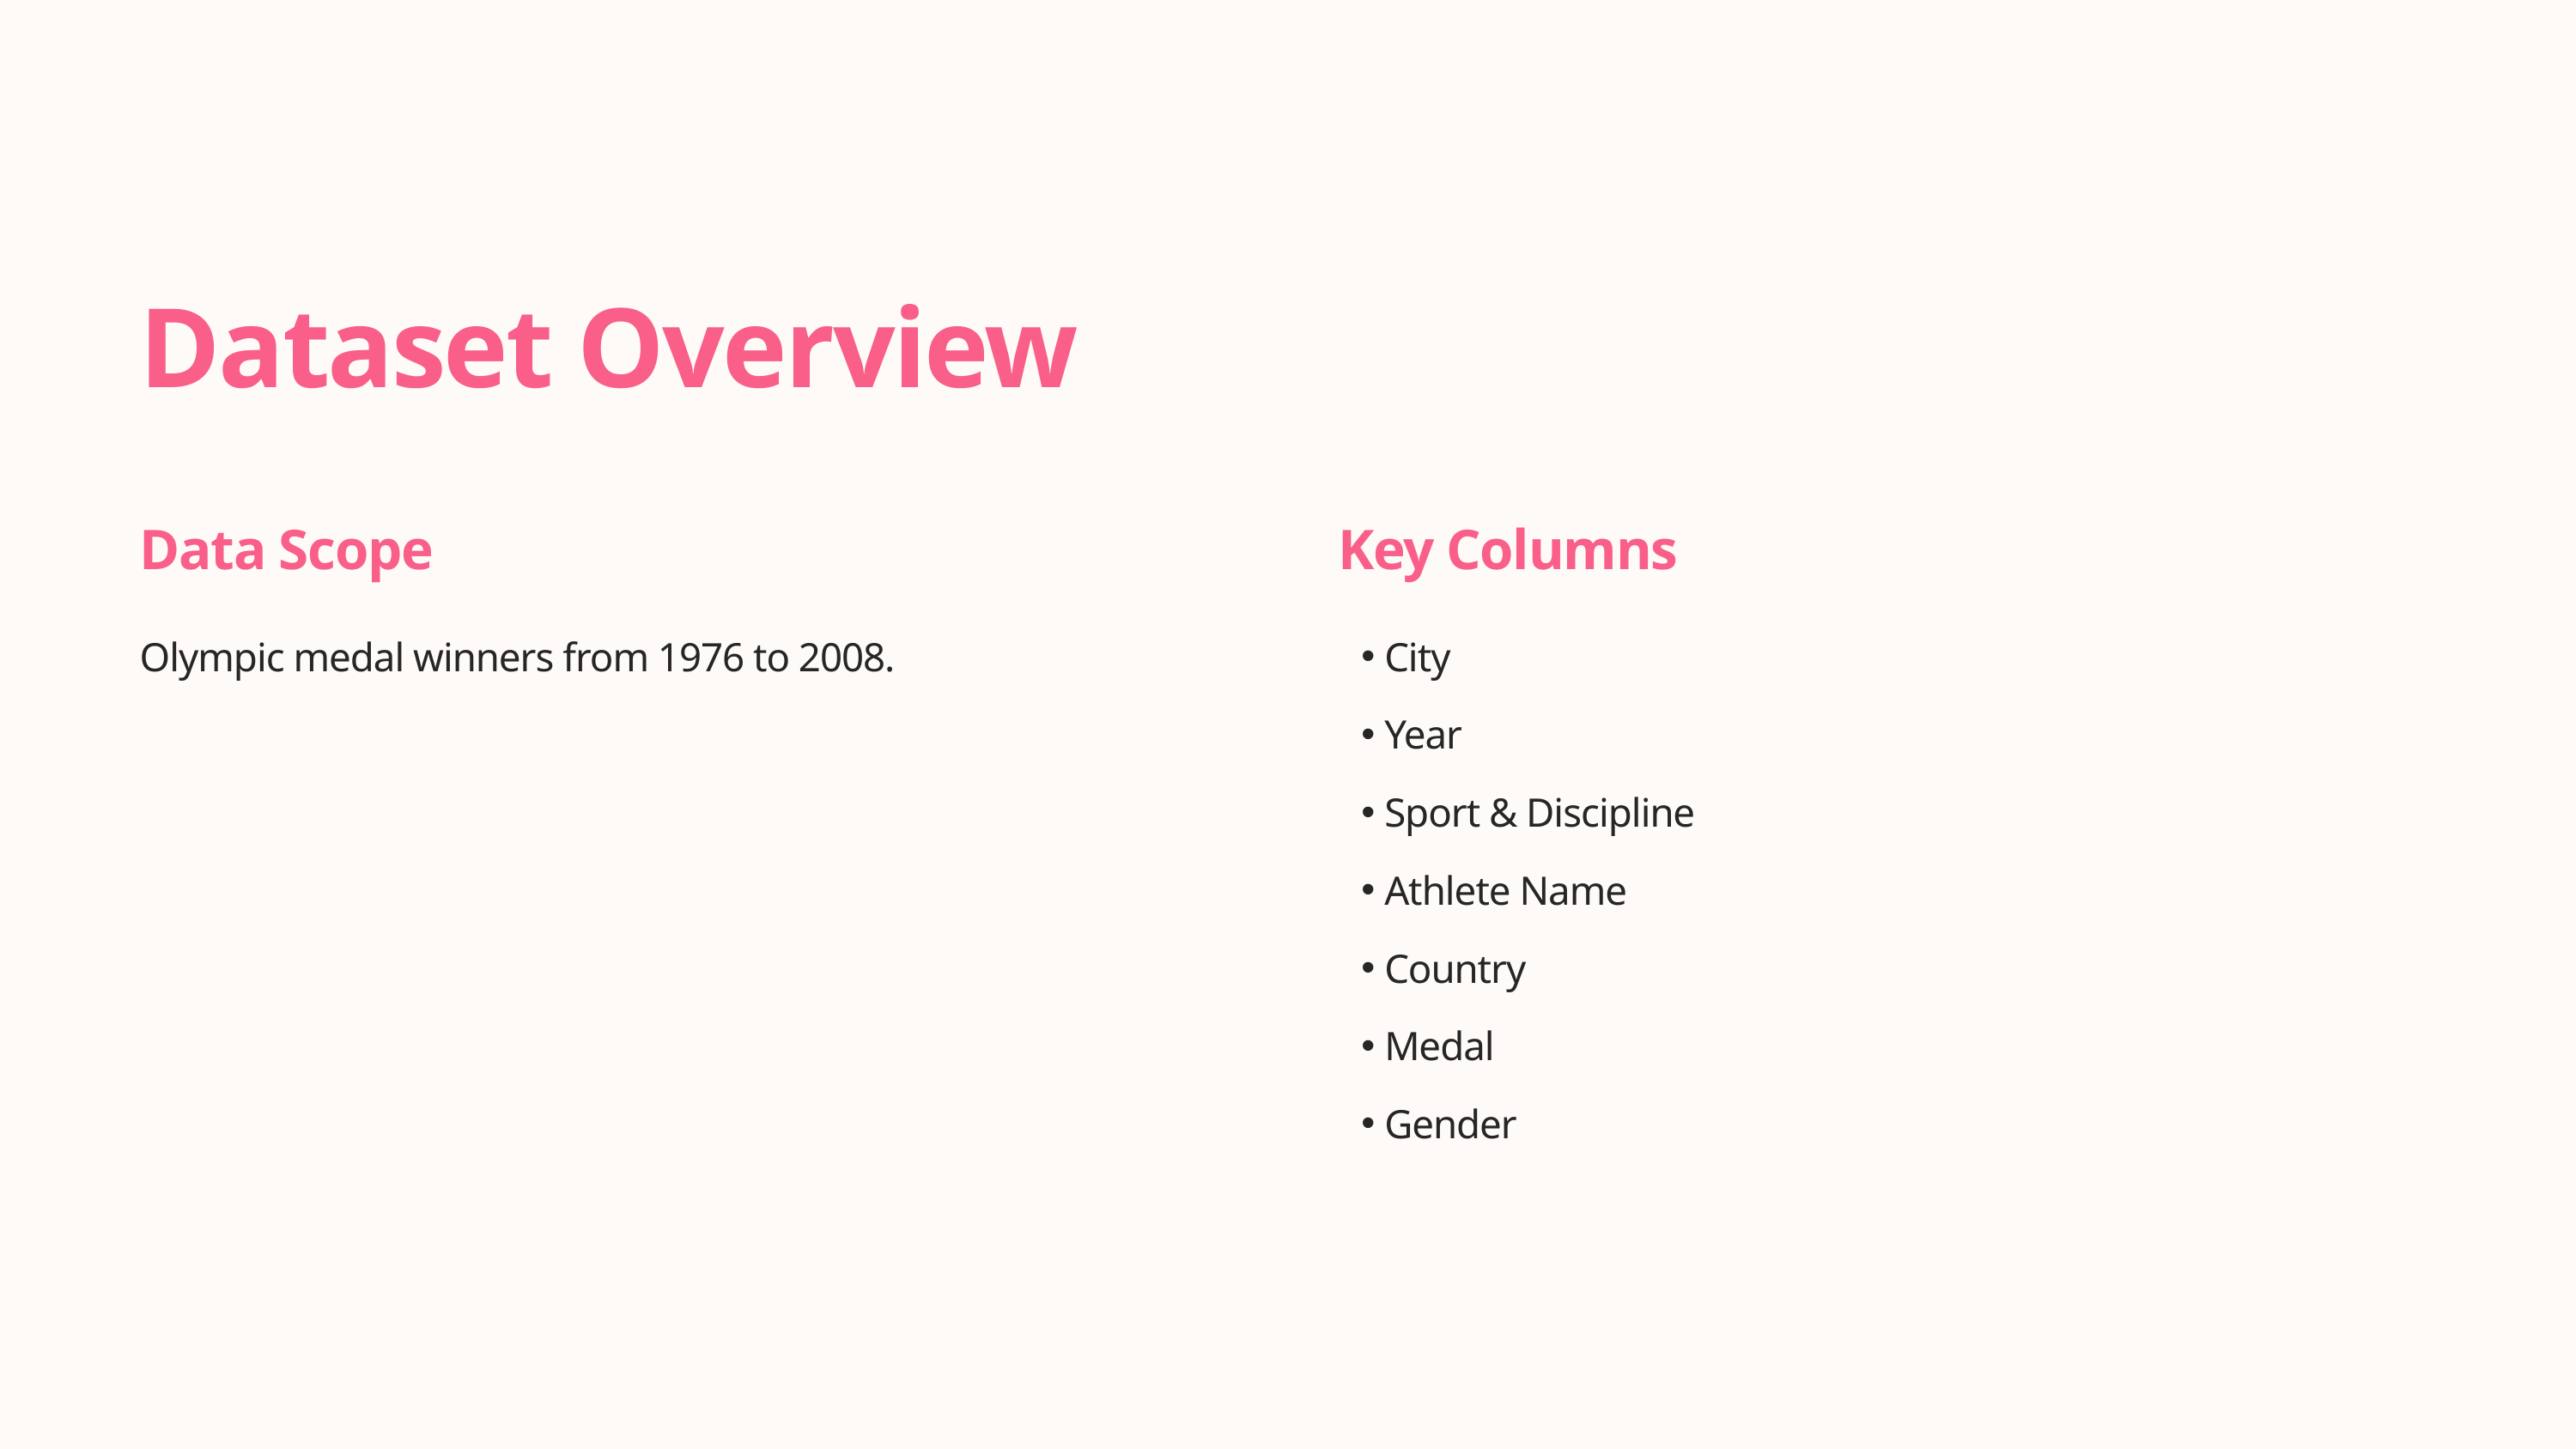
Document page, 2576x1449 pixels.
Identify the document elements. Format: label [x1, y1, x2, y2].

text_box [1338, 1091, 2438, 1156]
text_box [1338, 936, 2438, 1000]
text_box [1338, 702, 2438, 767]
text_box [1338, 1013, 2438, 1078]
text_box [1338, 515, 1888, 612]
text_box [1338, 624, 2438, 689]
text_box [139, 278, 1239, 417]
text_box [1338, 858, 2438, 923]
text_box [139, 624, 1240, 689]
text_box [0, 0, 2576, 1449]
text_box [139, 515, 690, 585]
text_box [1338, 779, 2438, 845]
